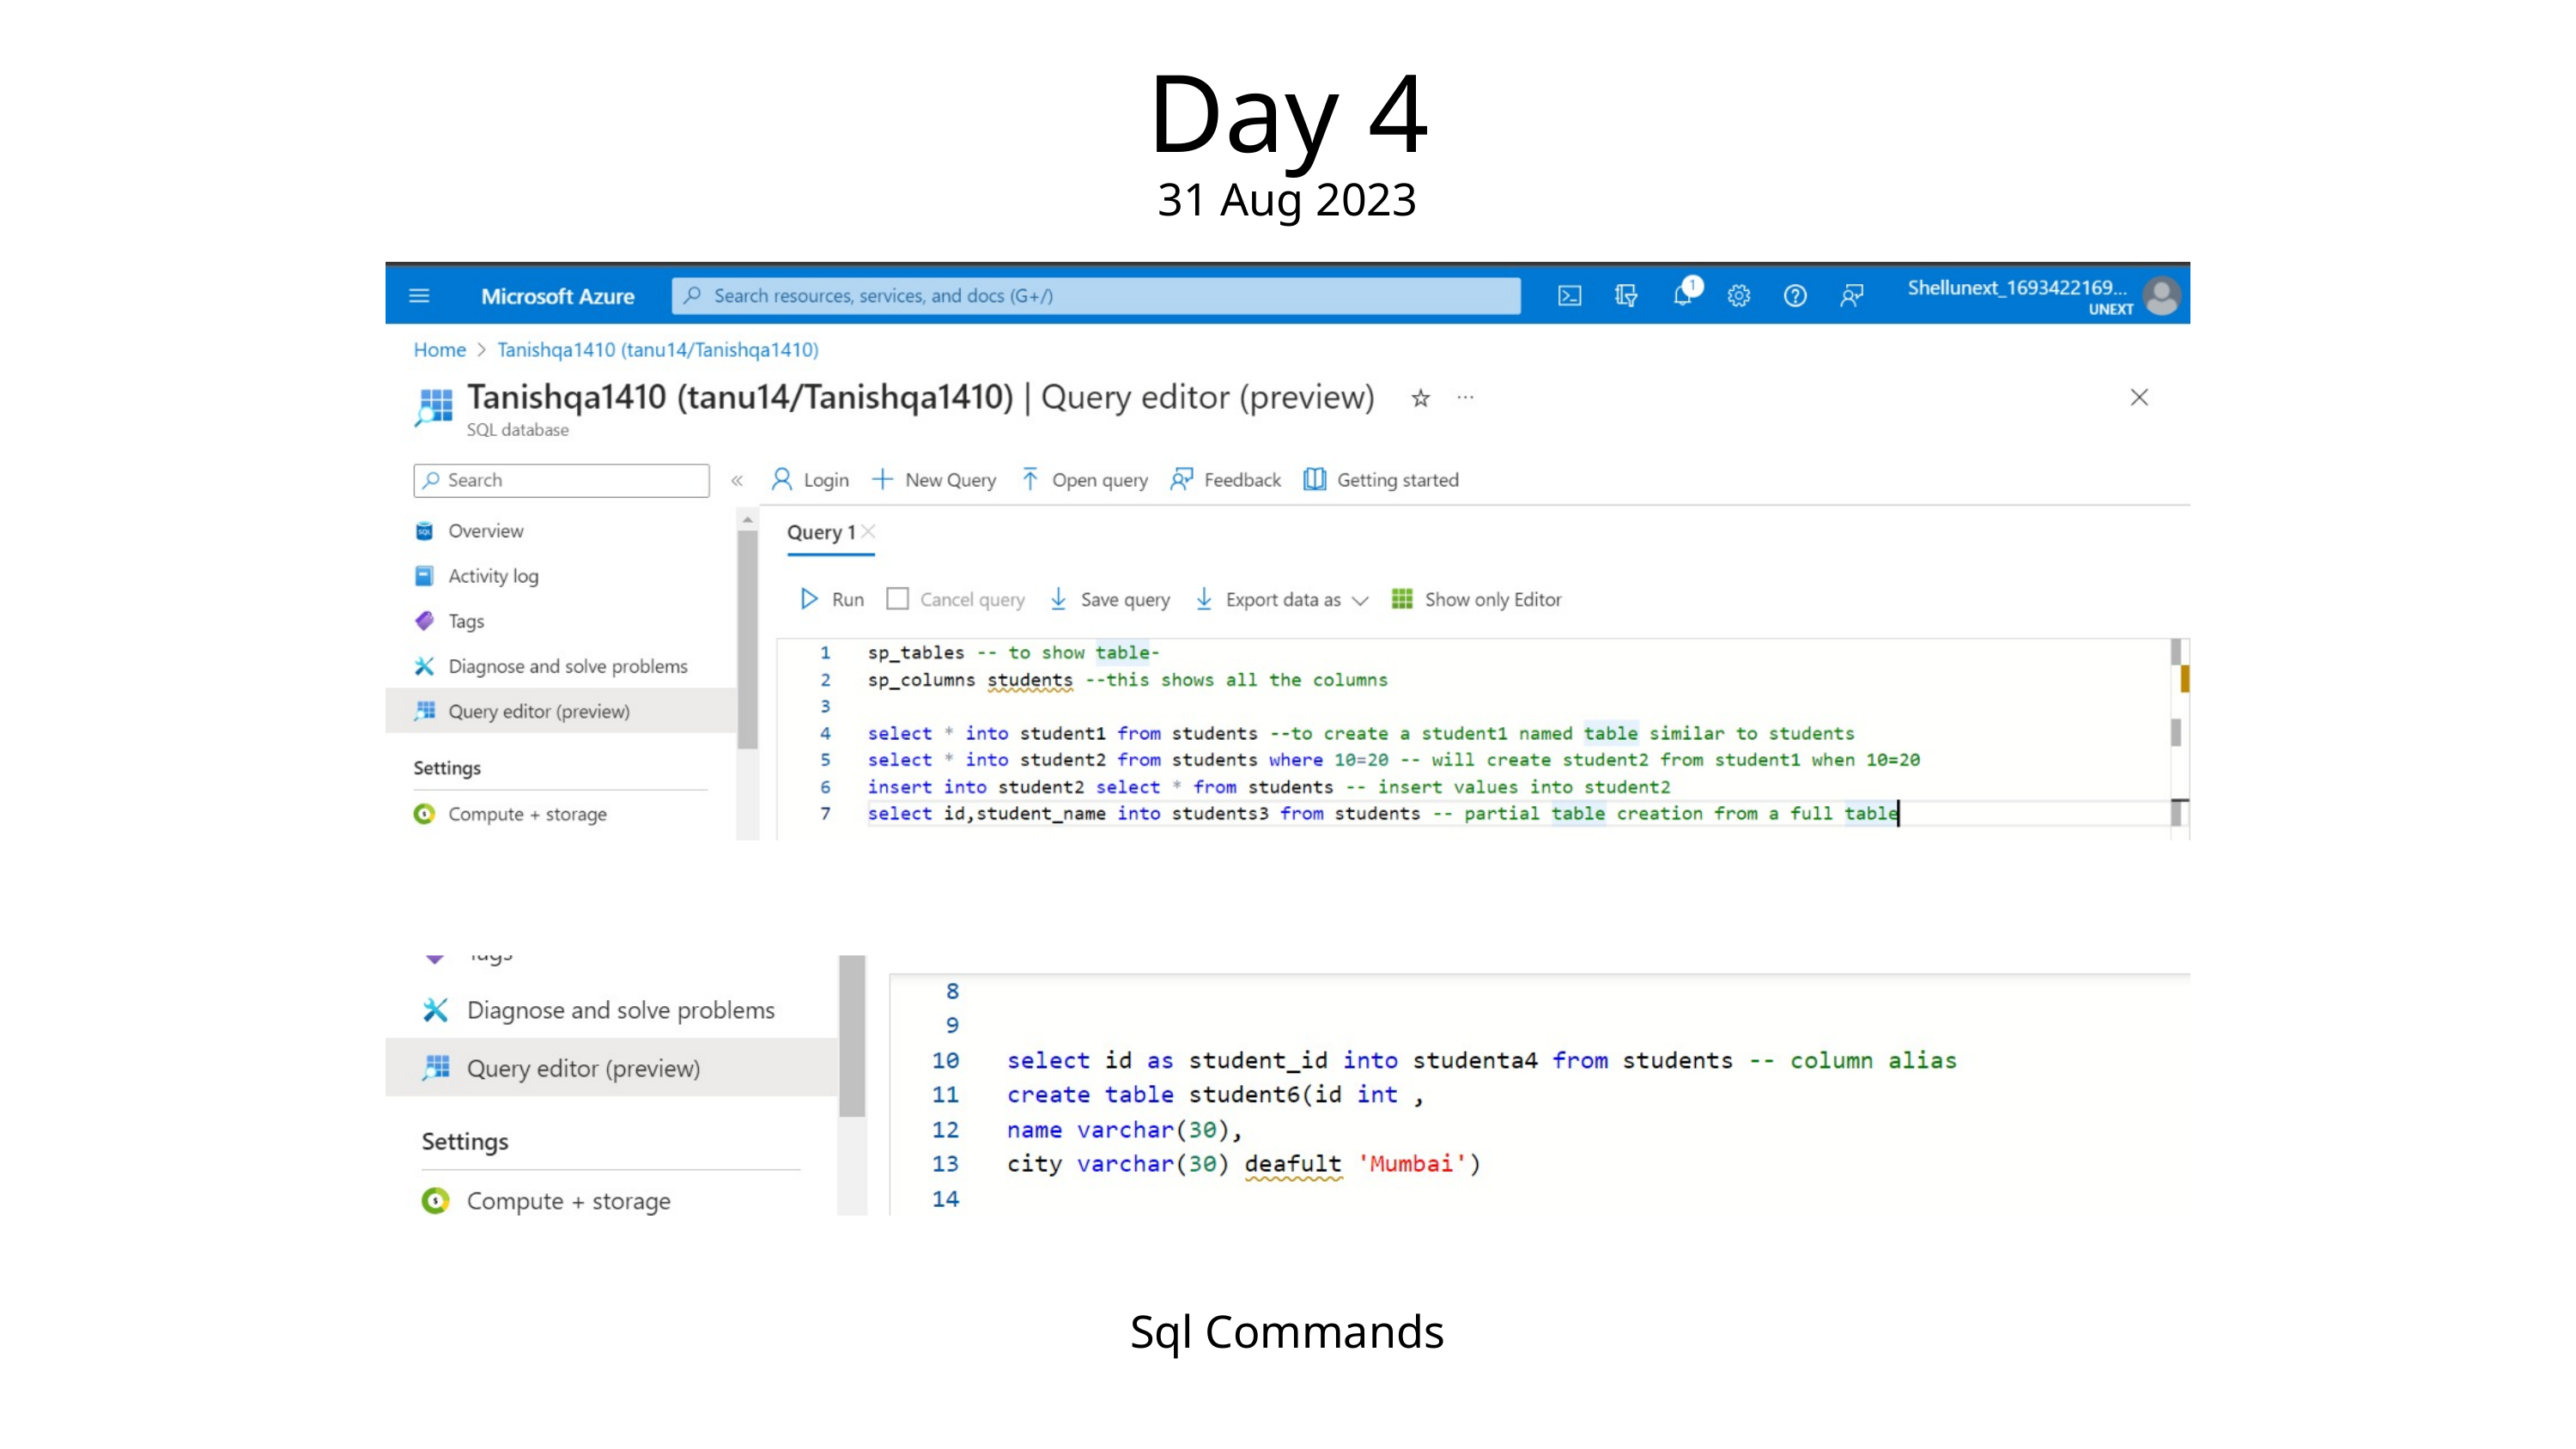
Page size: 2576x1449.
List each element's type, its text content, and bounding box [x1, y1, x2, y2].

text_box [386, 955, 2190, 1216]
text_box [386, 262, 2190, 840]
text_box Day 4 31 Aug 2023 [830, 50, 1746, 226]
text_box Sql Commands [1106, 1294, 1470, 1357]
